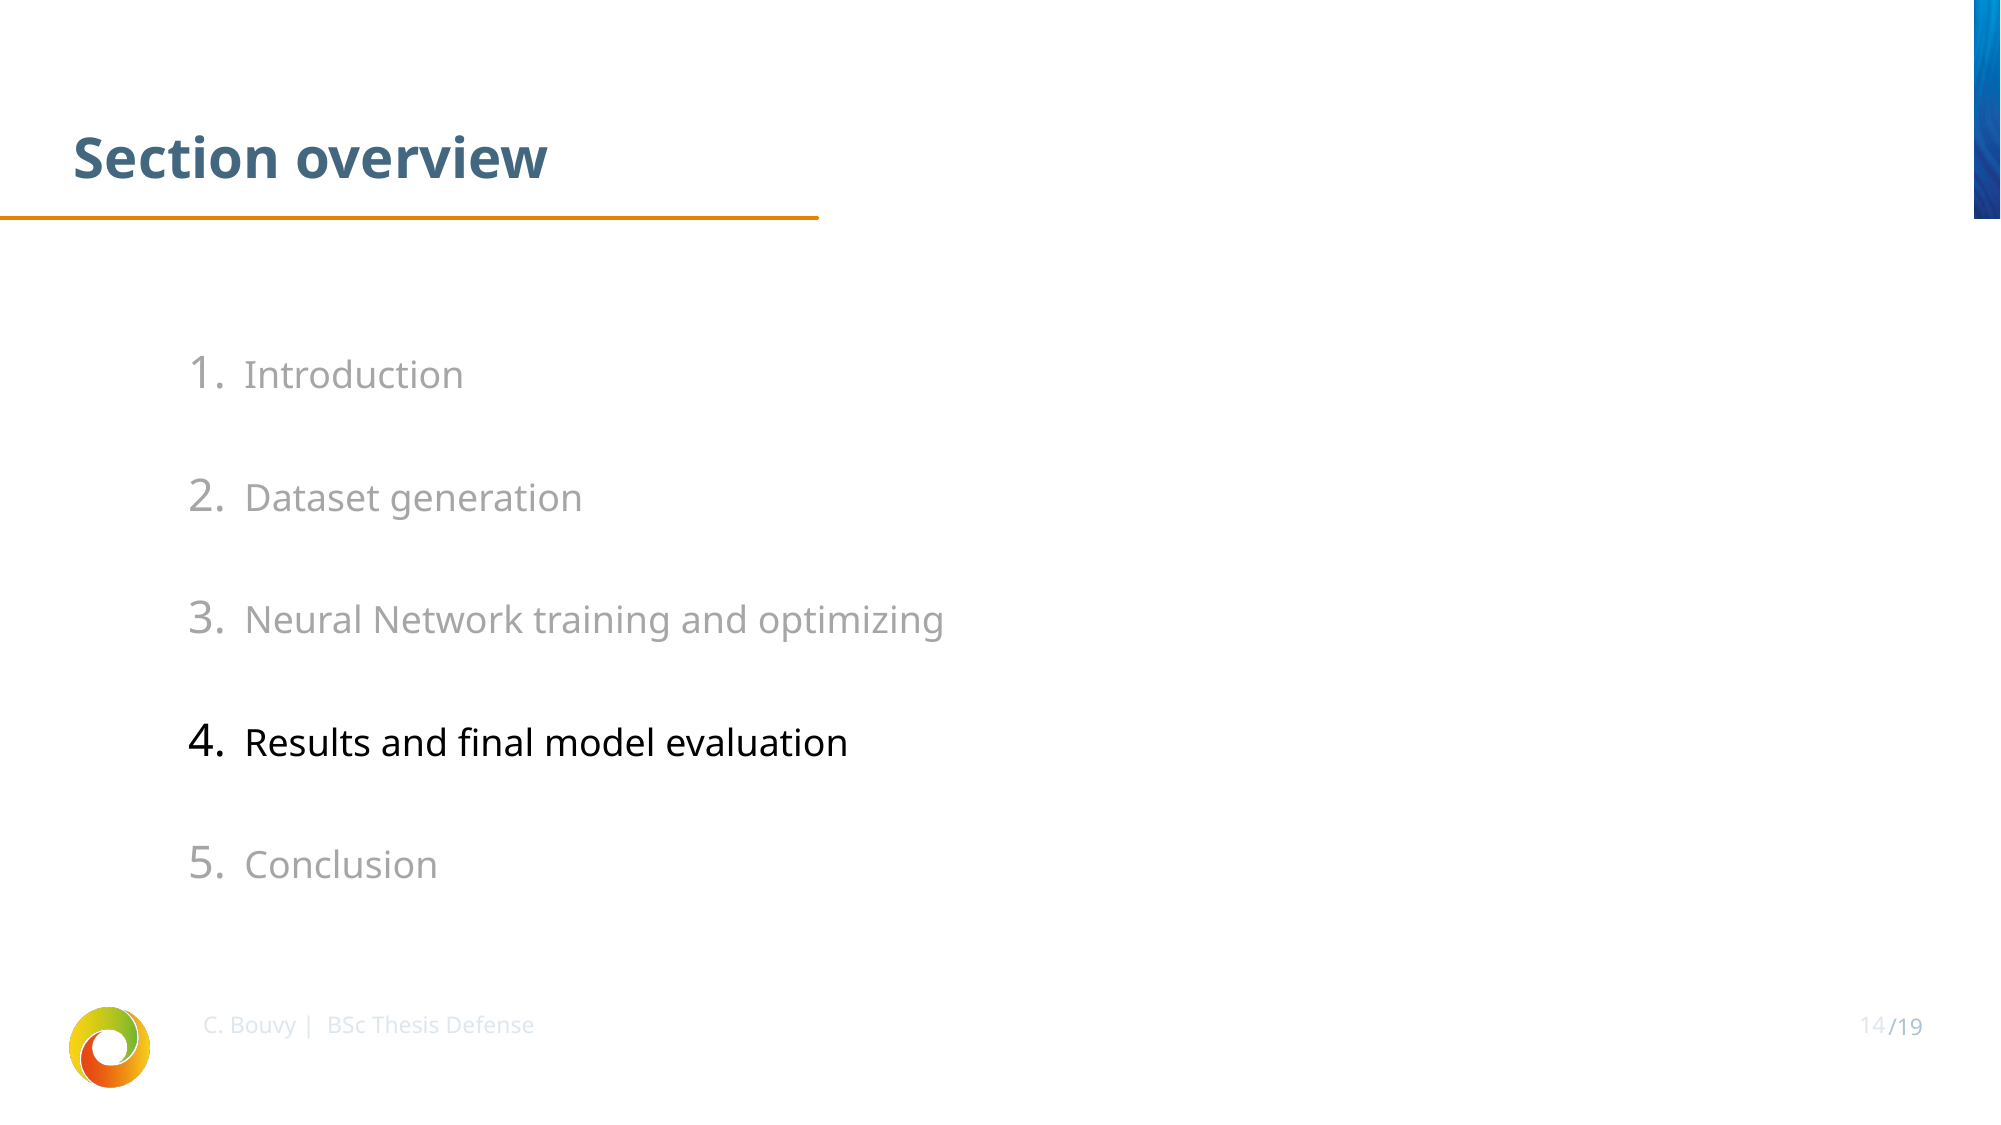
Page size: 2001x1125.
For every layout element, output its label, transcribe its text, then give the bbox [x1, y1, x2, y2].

picture [1974, 0, 2001, 219]
slide_number 14 [1771, 996, 1901, 1057]
footer C. Bouvy | BSc Thesis Defense [188, 996, 970, 1057]
title Section overview [59, 12, 1855, 198]
picture [68, 1006, 151, 1088]
list Introduction Dataset generation Neural Network training and optimizing Results and final model evaluation Conclusion [188, 290, 1855, 969]
